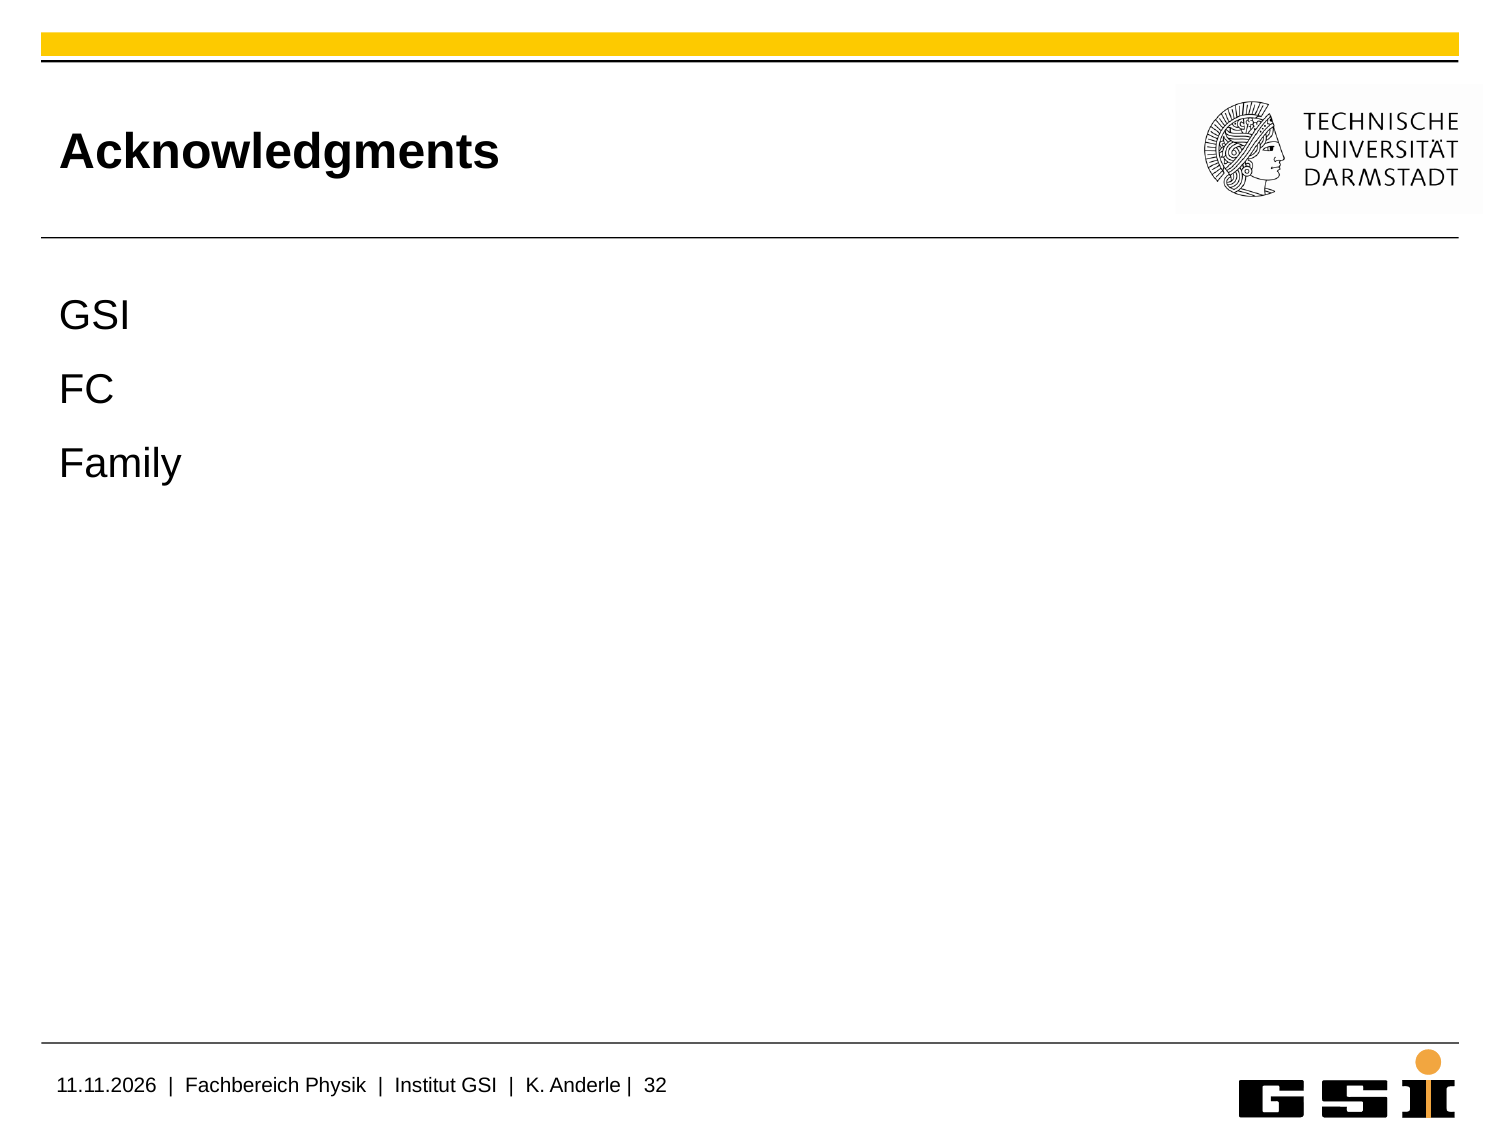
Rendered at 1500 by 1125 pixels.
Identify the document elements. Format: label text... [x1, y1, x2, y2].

list GSI FC Family [58, 265, 1179, 1001]
picture [1175, 84, 1483, 214]
title Acknowledgments [58, 79, 1149, 218]
